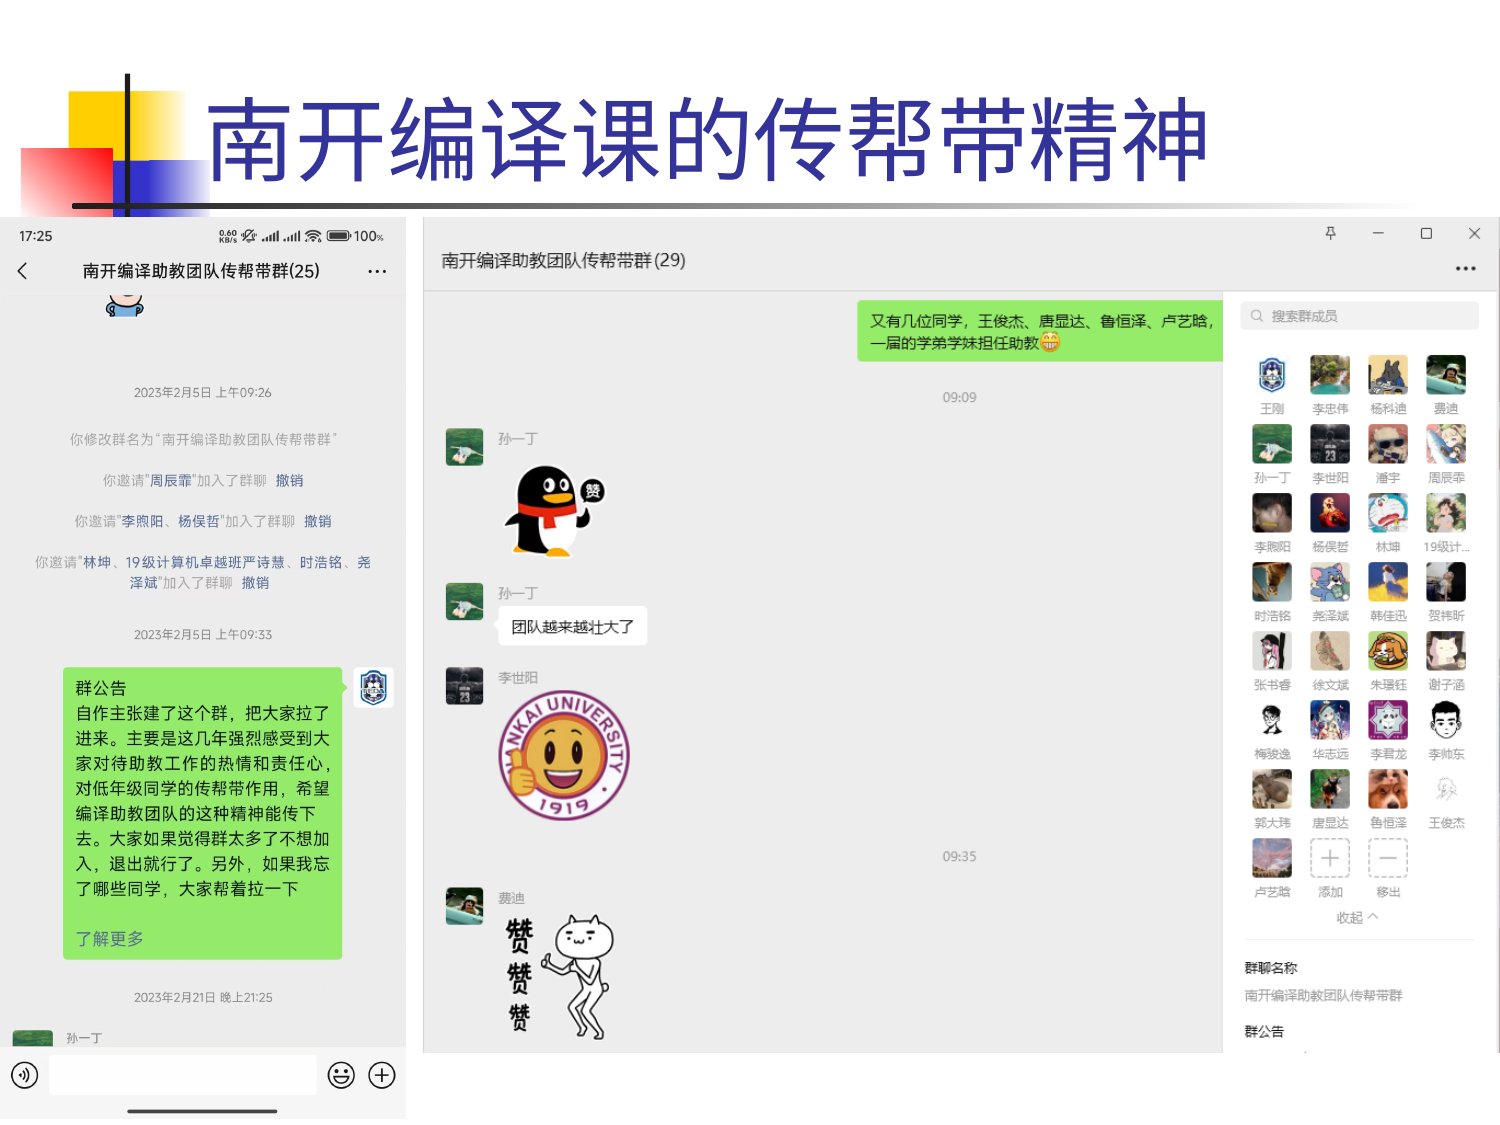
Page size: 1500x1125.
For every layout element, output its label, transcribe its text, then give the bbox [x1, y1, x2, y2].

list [0, 217, 406, 1119]
picture [422, 217, 1500, 1053]
title 南开编译课的传帮带精神 [188, 12, 1468, 200]
